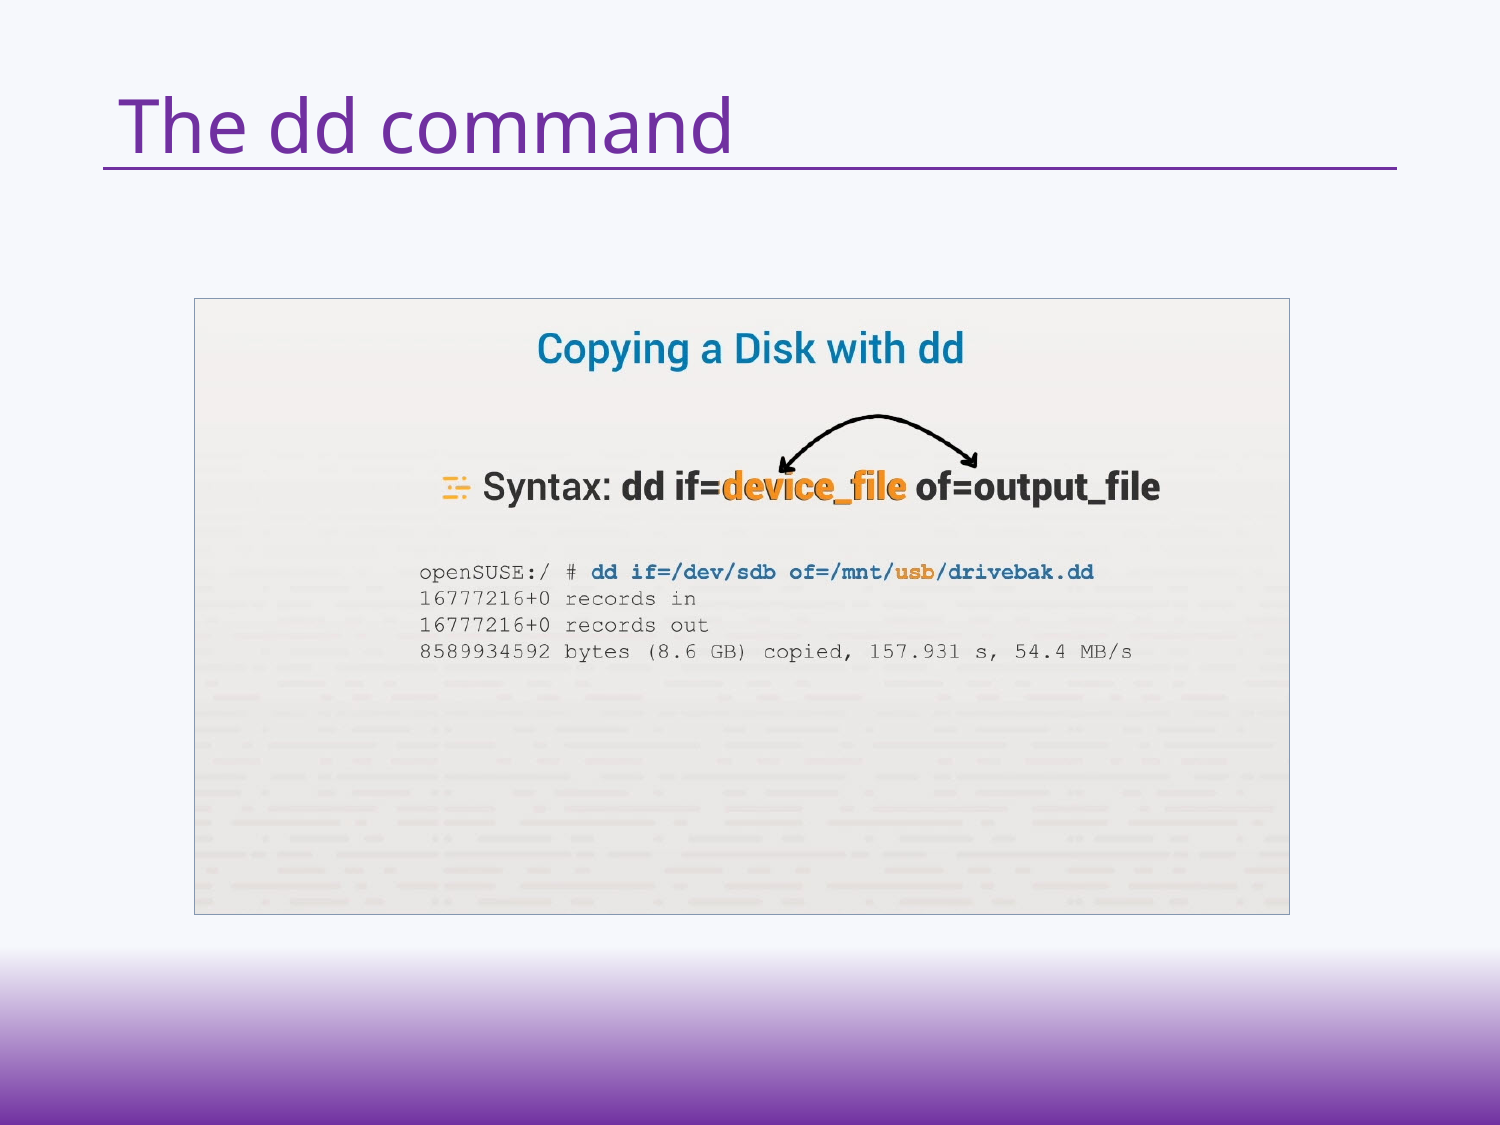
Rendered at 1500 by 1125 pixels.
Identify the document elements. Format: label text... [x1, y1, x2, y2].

picture [194, 298, 1290, 915]
title The dd command [103, 49, 1397, 210]
